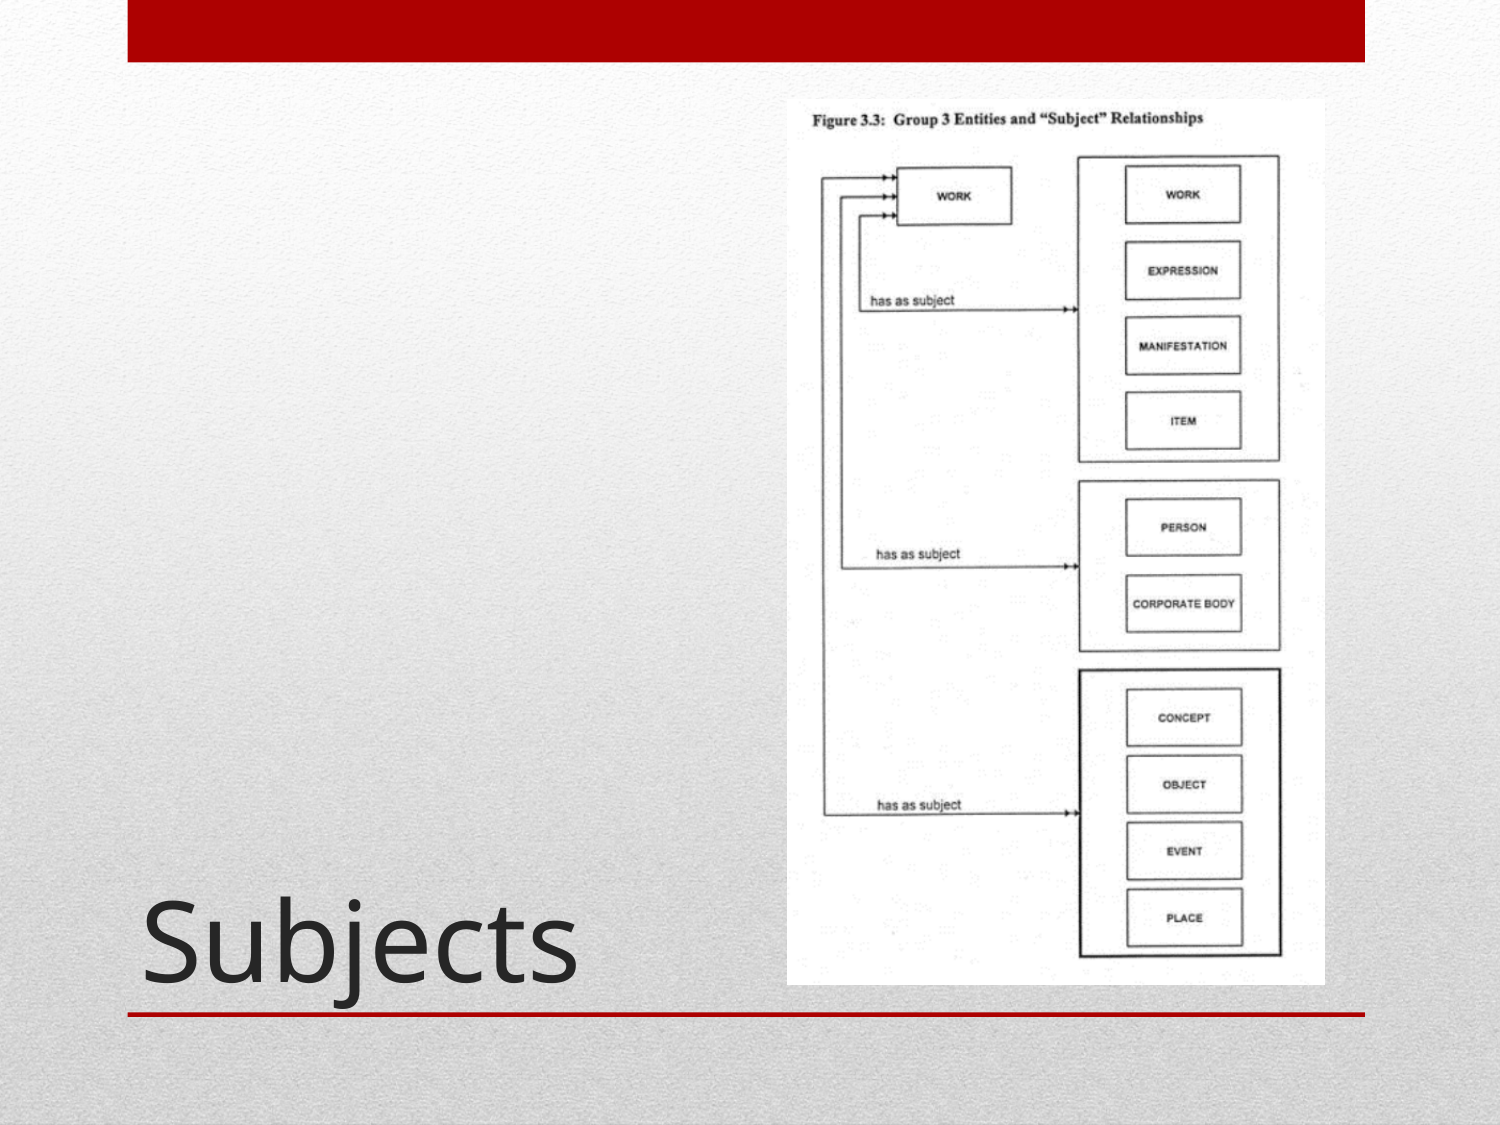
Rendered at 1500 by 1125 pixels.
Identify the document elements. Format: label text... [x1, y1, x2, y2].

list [786, 99, 1326, 986]
title Subjects [125, 750, 1238, 1013]
